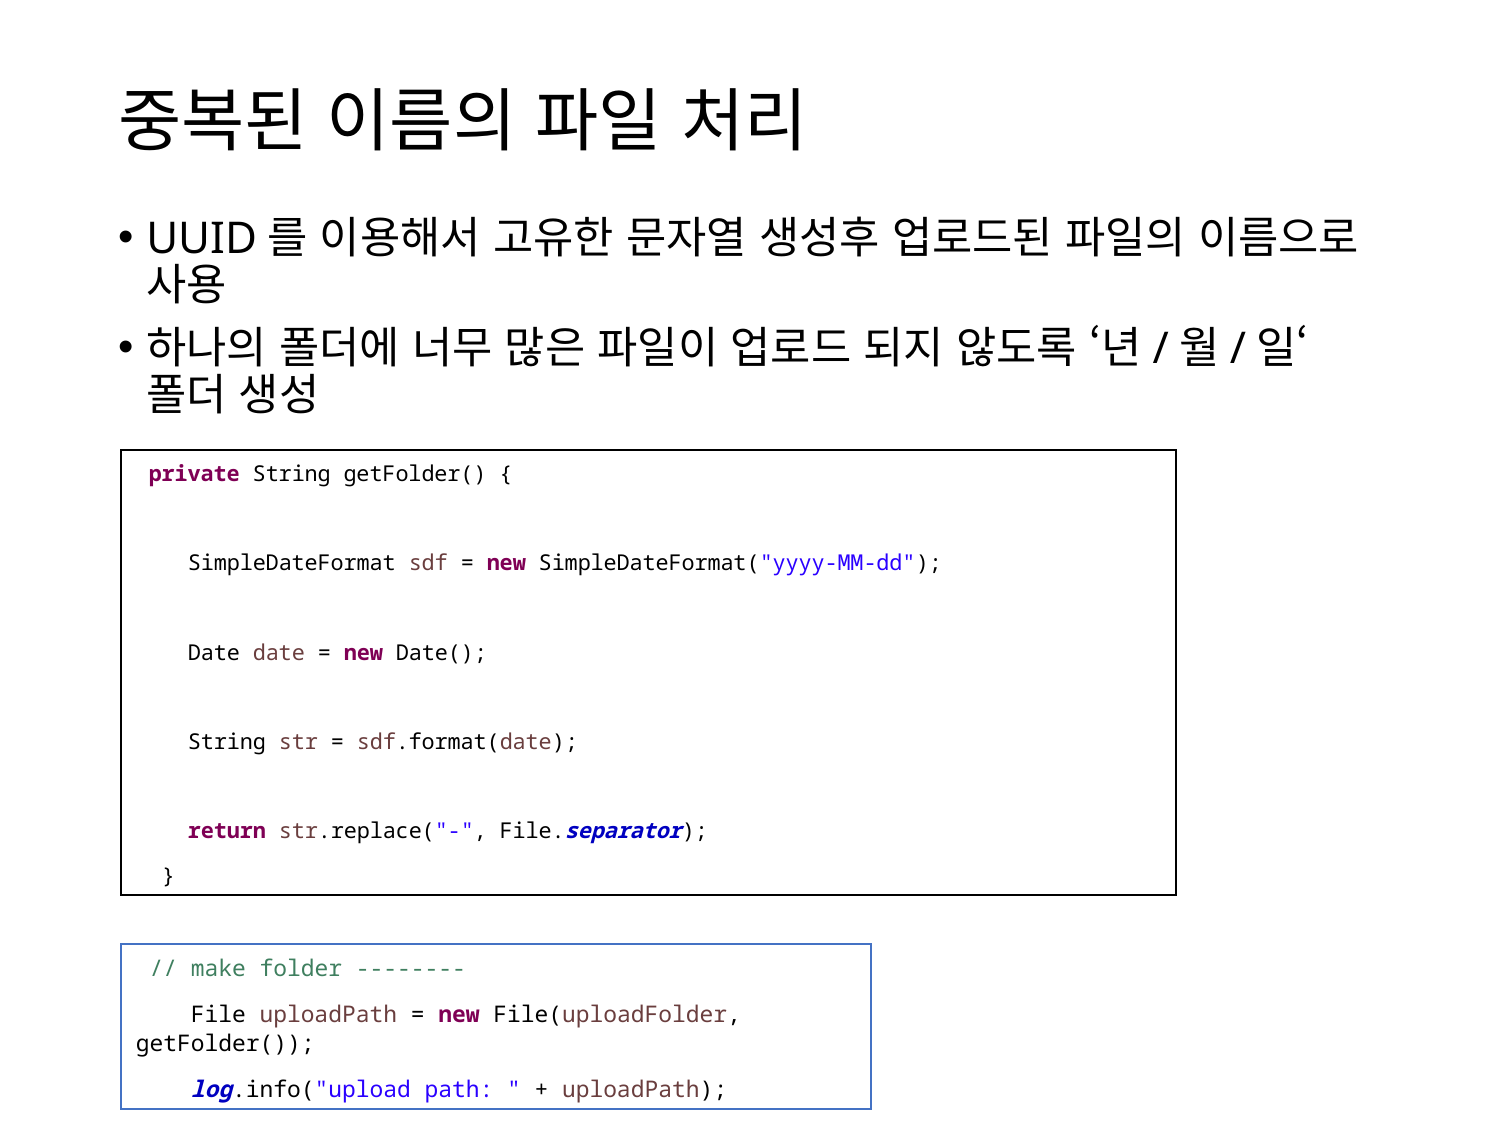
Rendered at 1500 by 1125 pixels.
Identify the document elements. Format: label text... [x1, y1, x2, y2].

list UUID를 이용해서 고유한 문자열 생성후 업로드된 파일의 이름으로 사용 하나의 폴더에 너무 많은 파일이 업로드 되지 않도록 ‘년/월/일‘폴더 생성 [103, 208, 1397, 1014]
title 중복된 이름의 파일 처리 [103, 59, 1397, 188]
text_box private String getFolder() { SimpleDateFormat sdf = new SimpleDateFormat("yyyy-MM-dd"); Date date = new Date(); String str = sdf.format(date); return str.replace("-", File.separator); } [120, 449, 1177, 896]
text_box // make folder -------- File uploadPath = new File(uploadFolder, getFolder()); log.info("upload path: " + uploadPath); [120, 943, 872, 1110]
